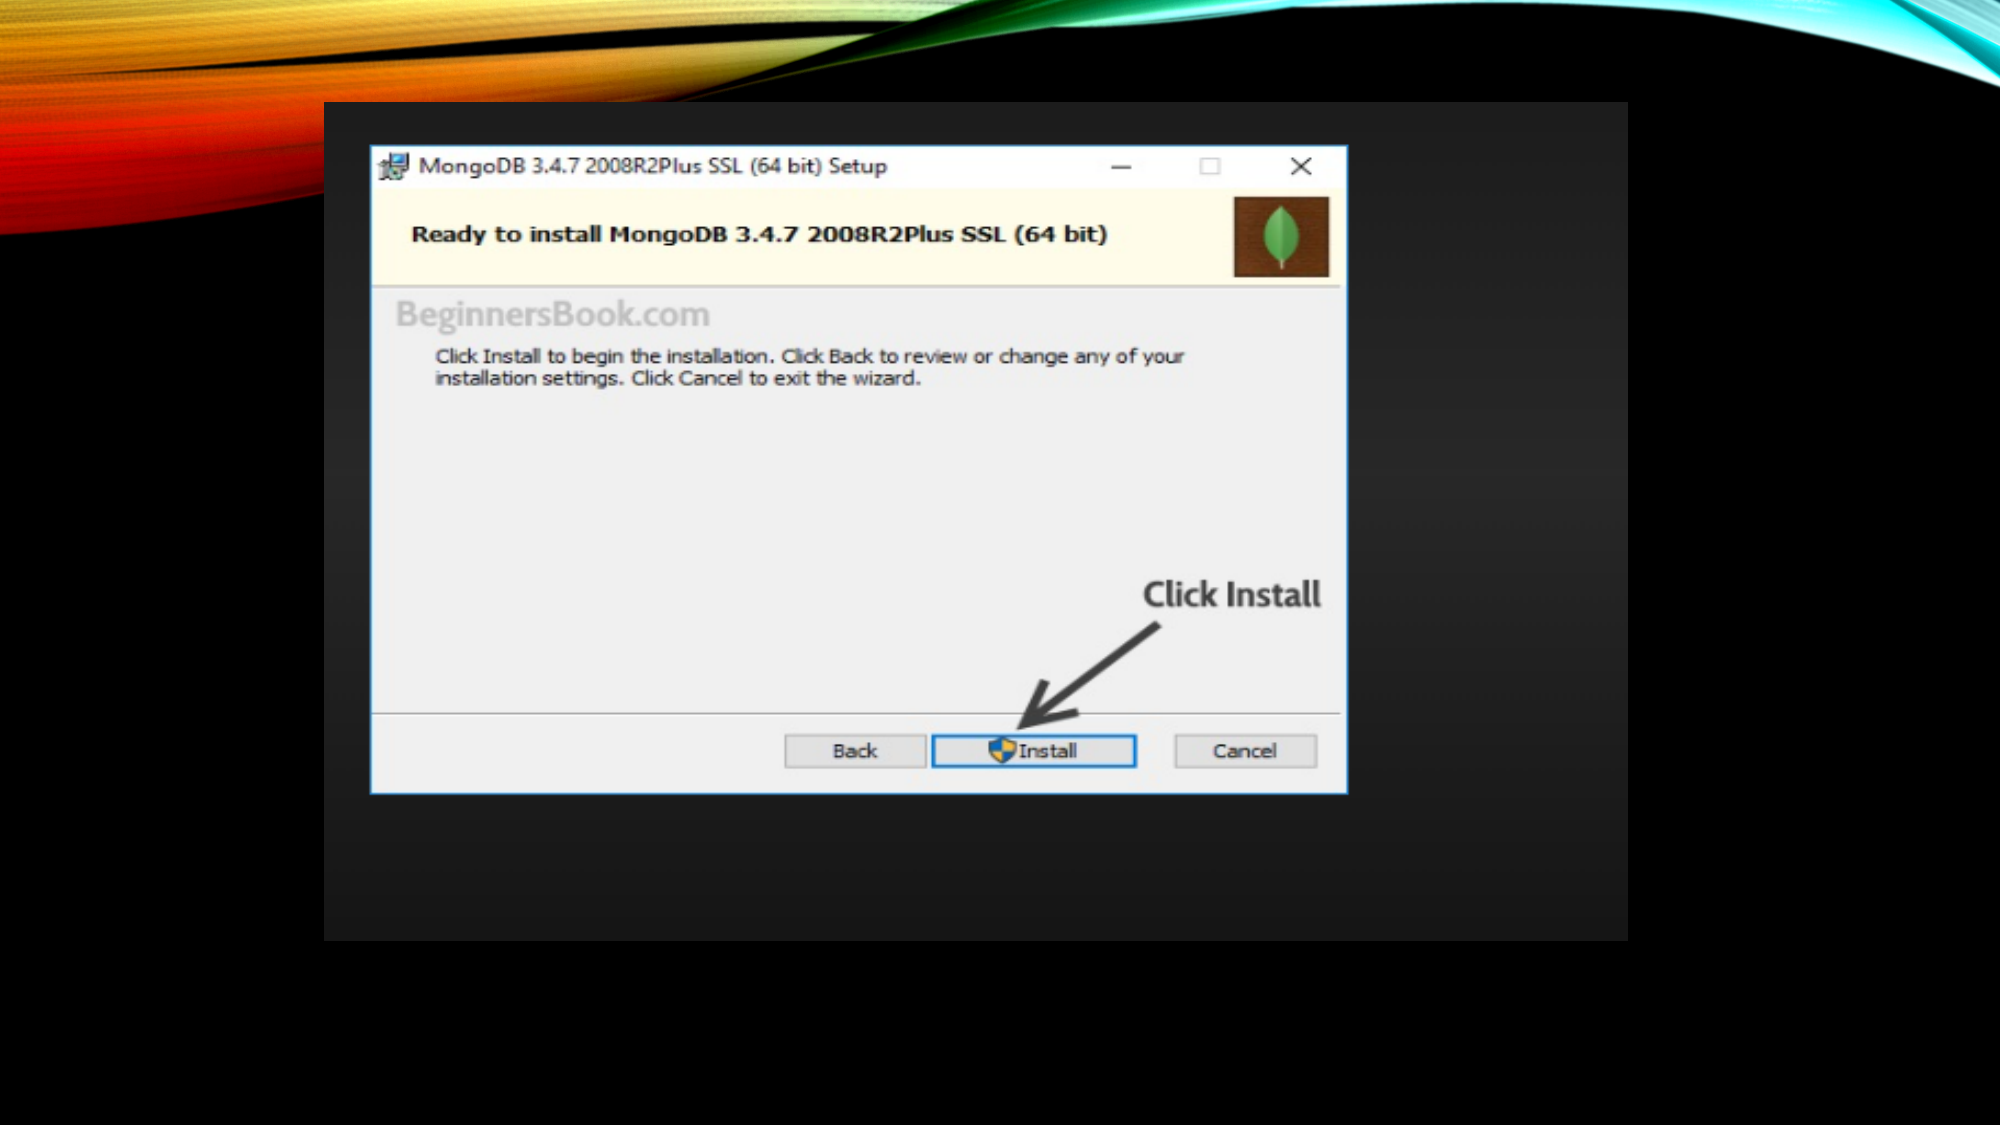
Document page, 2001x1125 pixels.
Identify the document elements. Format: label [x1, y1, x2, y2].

picture [0, 0, 2000, 941]
